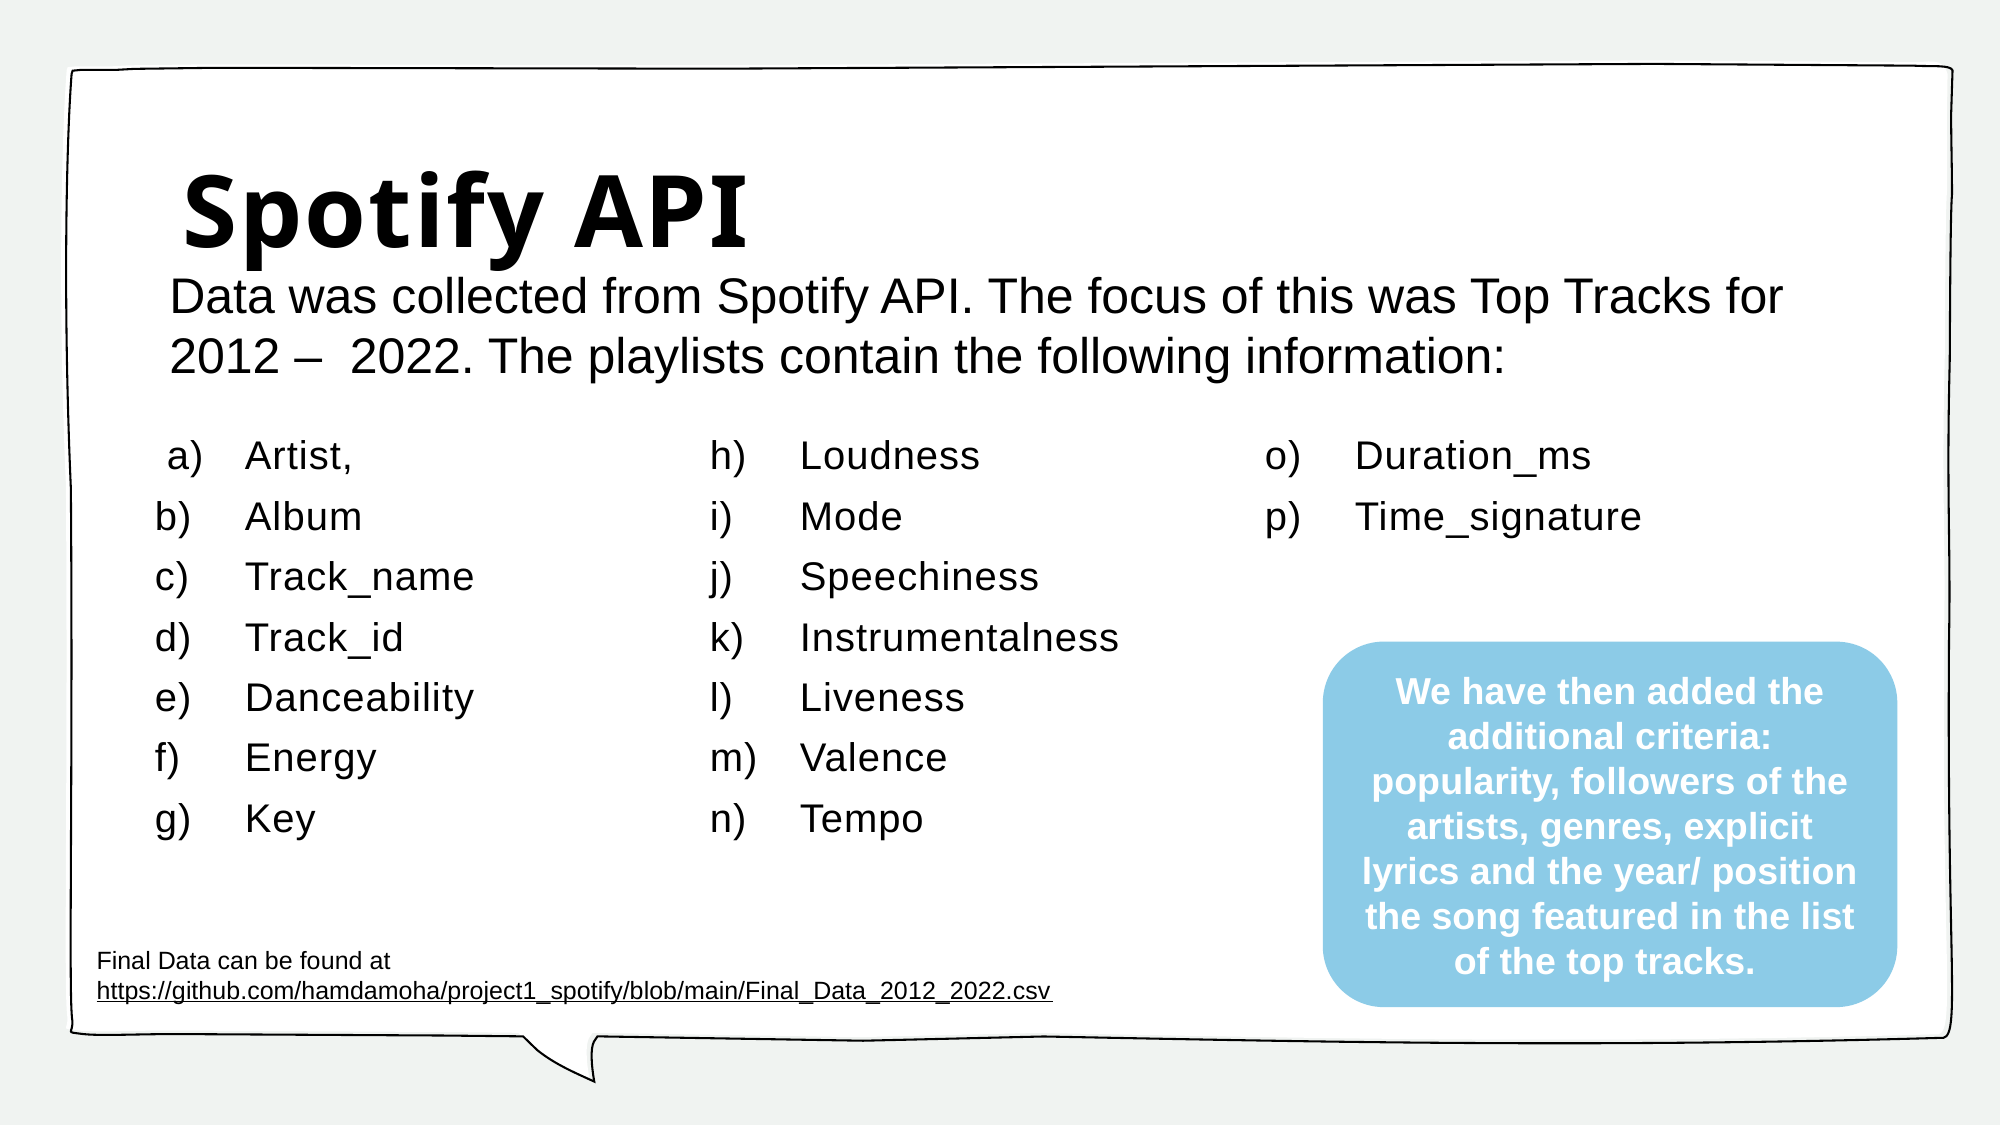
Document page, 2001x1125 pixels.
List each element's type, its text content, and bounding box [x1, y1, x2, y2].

list a) Artist, b) Album c) Track_name d) Track_id e) Danceability f) Energy g) Key h) Loudness i) Mode j) Speechiness k) Instrumentalness l) Liveness m) Valence n) Tempo o) Duration_ms p) Time_signature [139, 422, 1835, 849]
title Spotify API [167, 91, 1863, 255]
text_box We have then added the additional criteria: popularity, followers of the artists, genres, explicit lyrics and the year/ position the song featured in the list of the top tracks. [1322, 641, 1898, 1008]
text_box Data was collected from Spotify API. The focus of this was Top Tracks for 2012 – 2022. The playlists contain the following information: [154, 255, 1877, 391]
text_box Final Data can be found at https://github.com/hamdamoha/project1_spotify/blob/main/Final_Data_2012_2022.csv [81, 936, 1082, 1012]
